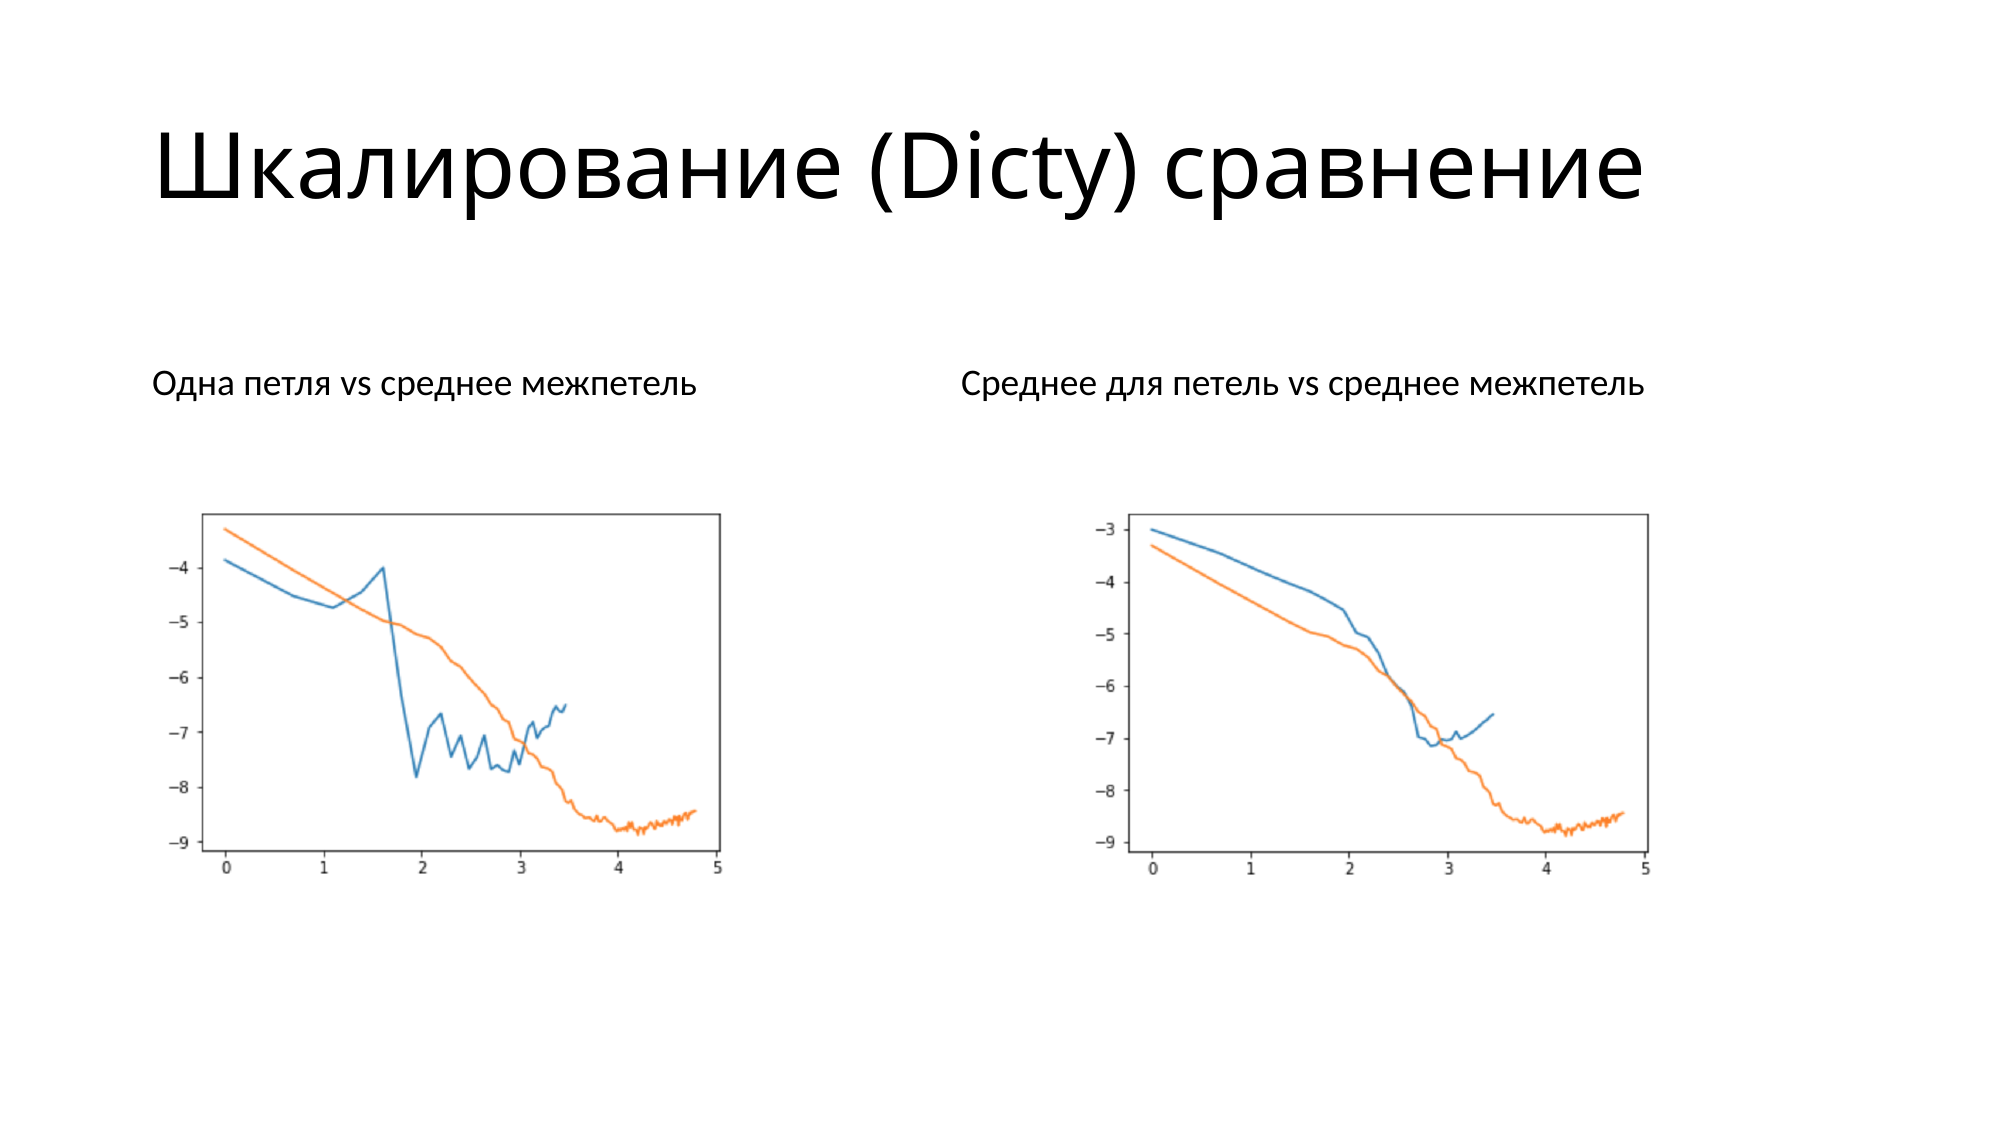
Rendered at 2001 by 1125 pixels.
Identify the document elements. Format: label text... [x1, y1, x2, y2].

title Шкалирование (Dicty) сравнение [137, 59, 1863, 278]
picture [1055, 500, 1658, 908]
text_box Одна петля vs среднее межпетель [137, 350, 902, 411]
picture [137, 492, 784, 908]
text_box Среднее для петель vs среднее межпетель [946, 350, 1743, 411]
